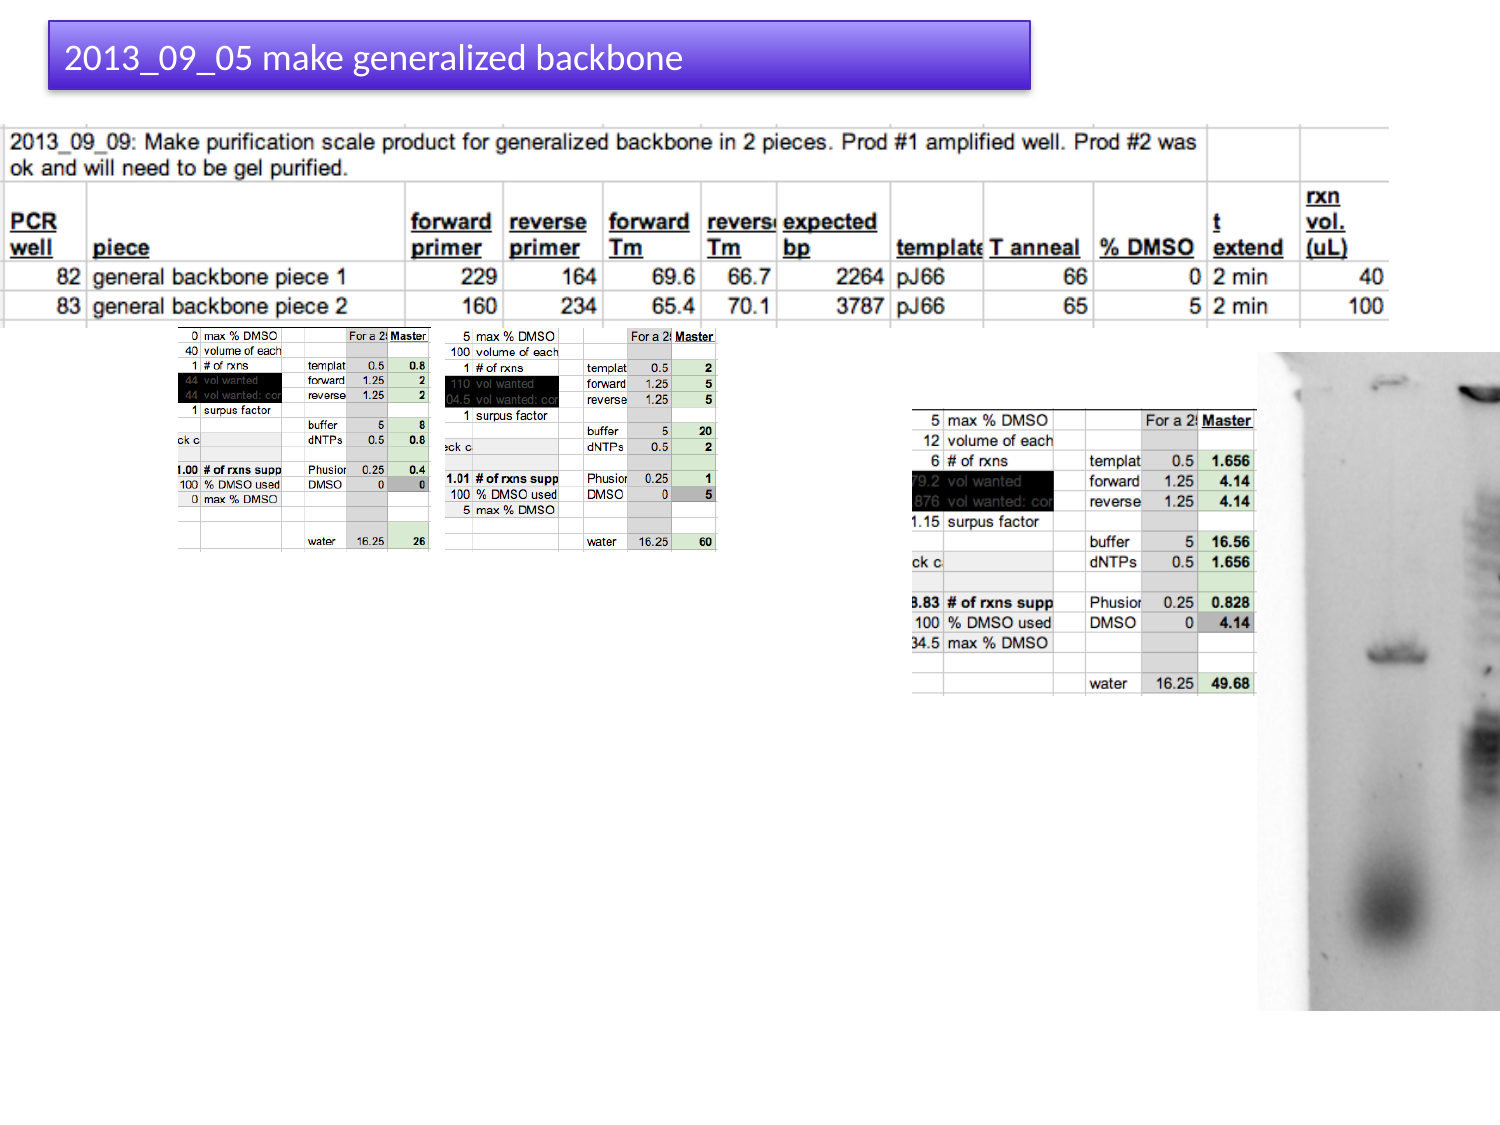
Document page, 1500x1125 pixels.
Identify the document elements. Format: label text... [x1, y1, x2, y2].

picture [912, 352, 1500, 1011]
text_box 2013_09_05 make generalized backbone [48, 20, 1031, 90]
picture [0, 124, 1389, 553]
